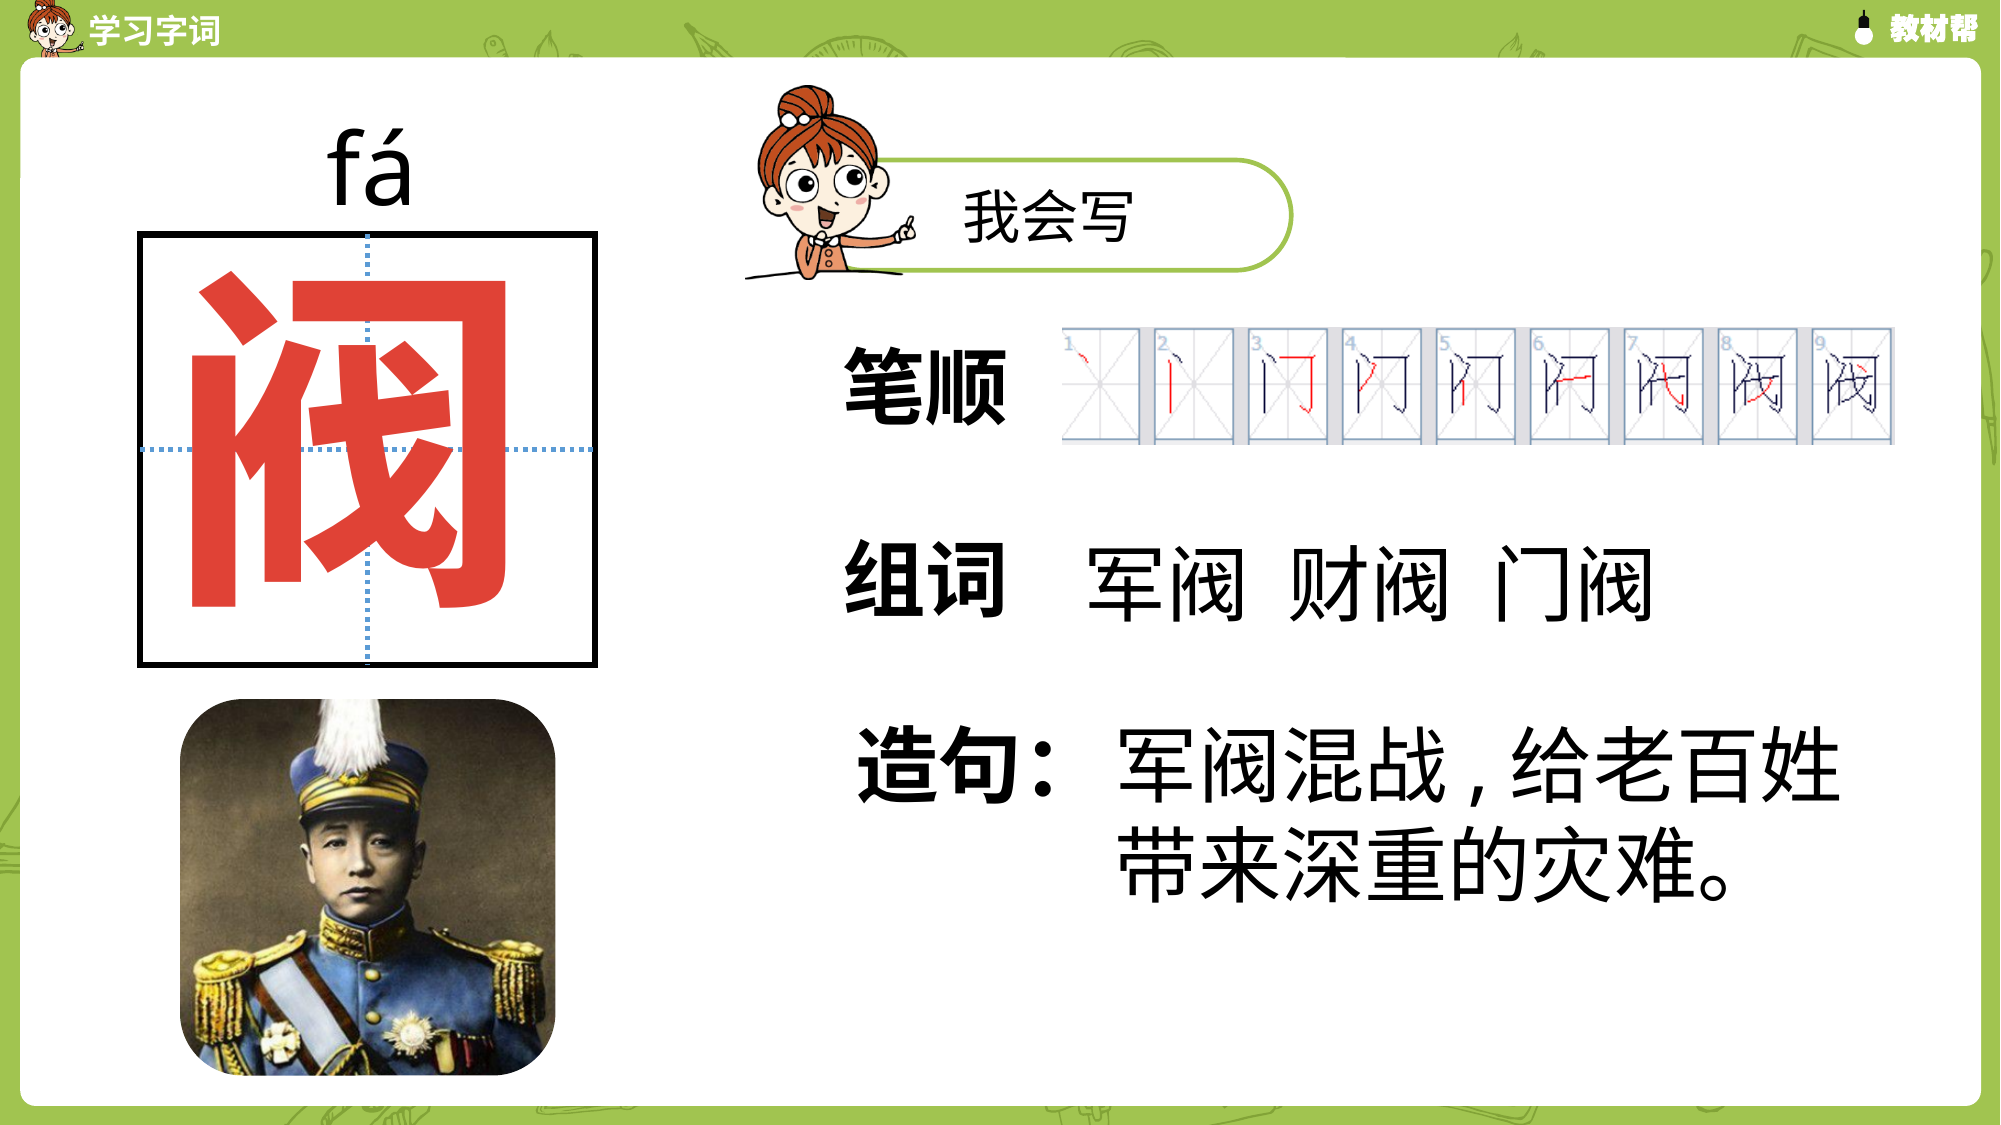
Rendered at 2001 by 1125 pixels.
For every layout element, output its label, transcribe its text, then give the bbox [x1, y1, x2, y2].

text_box 军阀混战,给老百姓带来深重的灾难。 [1100, 705, 1933, 921]
text_box 我会写 [916, 159, 1293, 272]
text_box 军阀 财阀 门阀 [1068, 525, 1883, 640]
picture [1062, 327, 1895, 445]
text_box 阀 [153, 207, 701, 655]
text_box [140, 234, 596, 666]
text_box 组词 [828, 519, 1036, 635]
picture [745, 85, 916, 280]
picture [179, 699, 556, 1076]
text_box 笔顺 [828, 328, 1036, 444]
text_box 造句： [840, 705, 1100, 821]
picture [23, 0, 84, 63]
text_box fá [311, 98, 494, 233]
